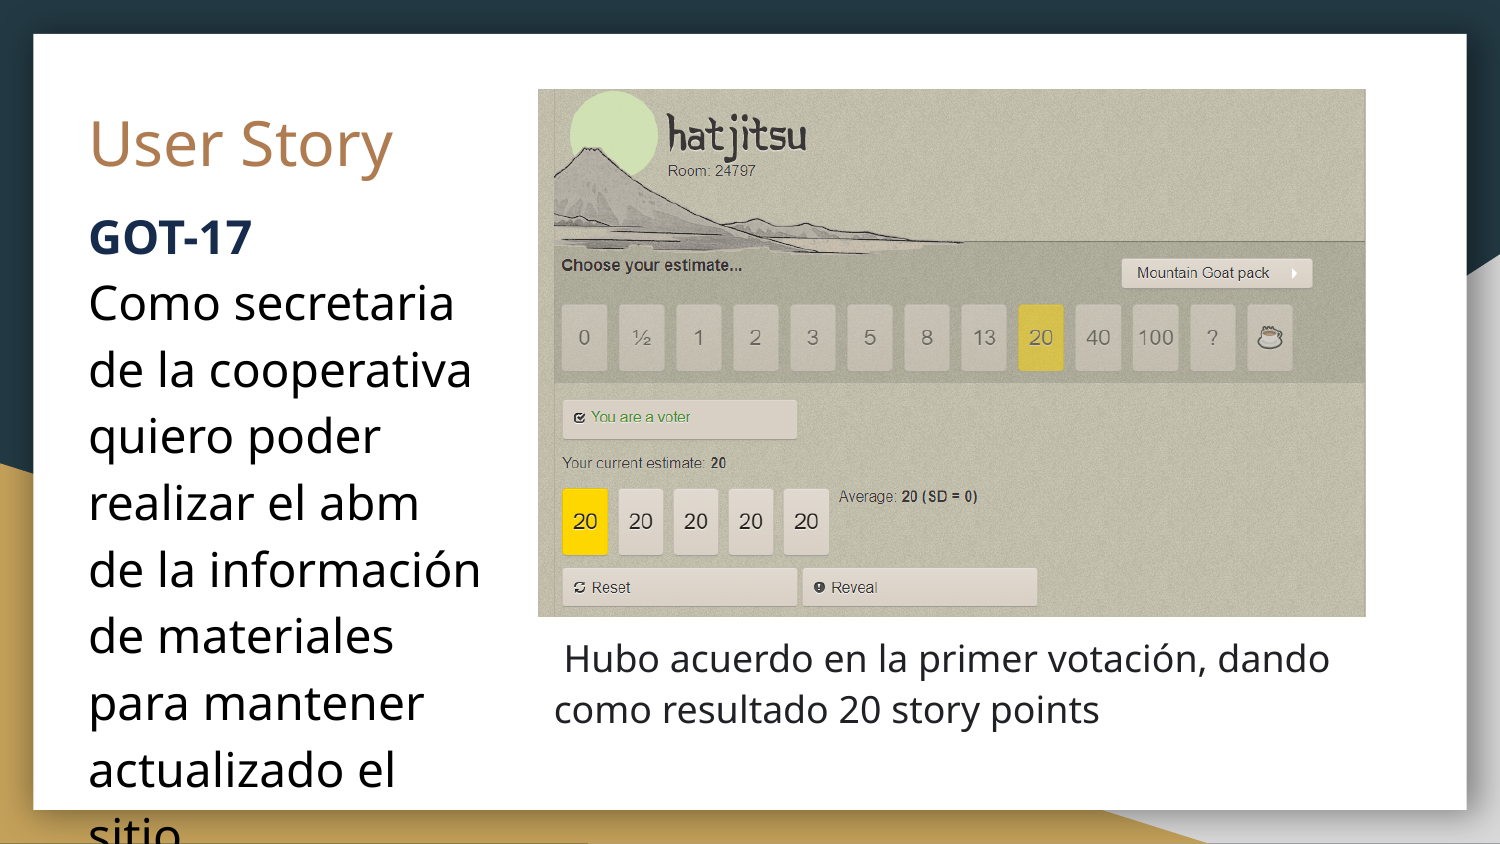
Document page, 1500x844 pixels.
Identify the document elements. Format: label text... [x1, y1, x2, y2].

title User Story [73, 89, 536, 236]
text_box GOT-17 Como secretaria de la cooperativa quiero poder realizar el abm de la información de materiales para mantener actualizado el sitio [73, 183, 505, 844]
text_box Hubo acuerdo en la primer votación, dando como resultado 20 story points [538, 612, 1418, 811]
picture [538, 89, 1366, 617]
